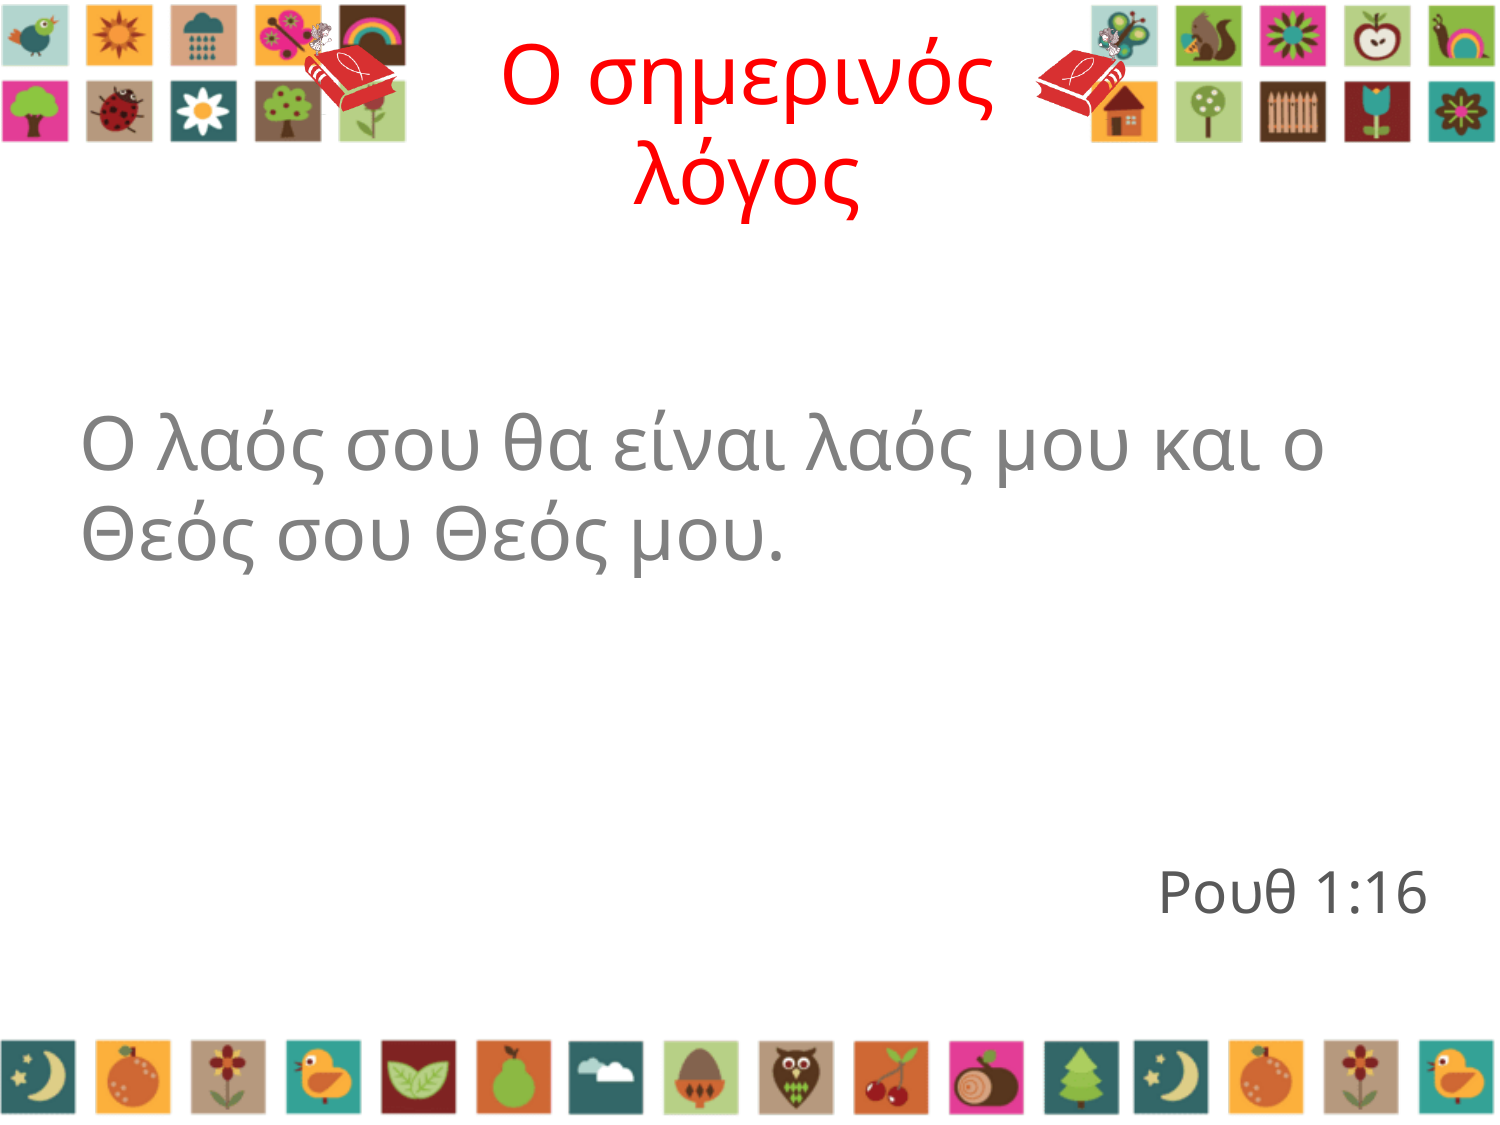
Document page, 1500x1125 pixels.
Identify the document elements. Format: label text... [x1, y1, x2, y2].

text_box Ο λαός σου θα είναι λαός μου και ο Θεός σου Θεός μου. [64, 387, 1412, 583]
picture [0, 3, 430, 150]
picture [1003, 3, 1500, 150]
text_box Ο σημερινός λόγος [414, 13, 1080, 229]
text_box Ρουθ 1:16 [812, 848, 1444, 933]
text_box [0, 1028, 1500, 1118]
